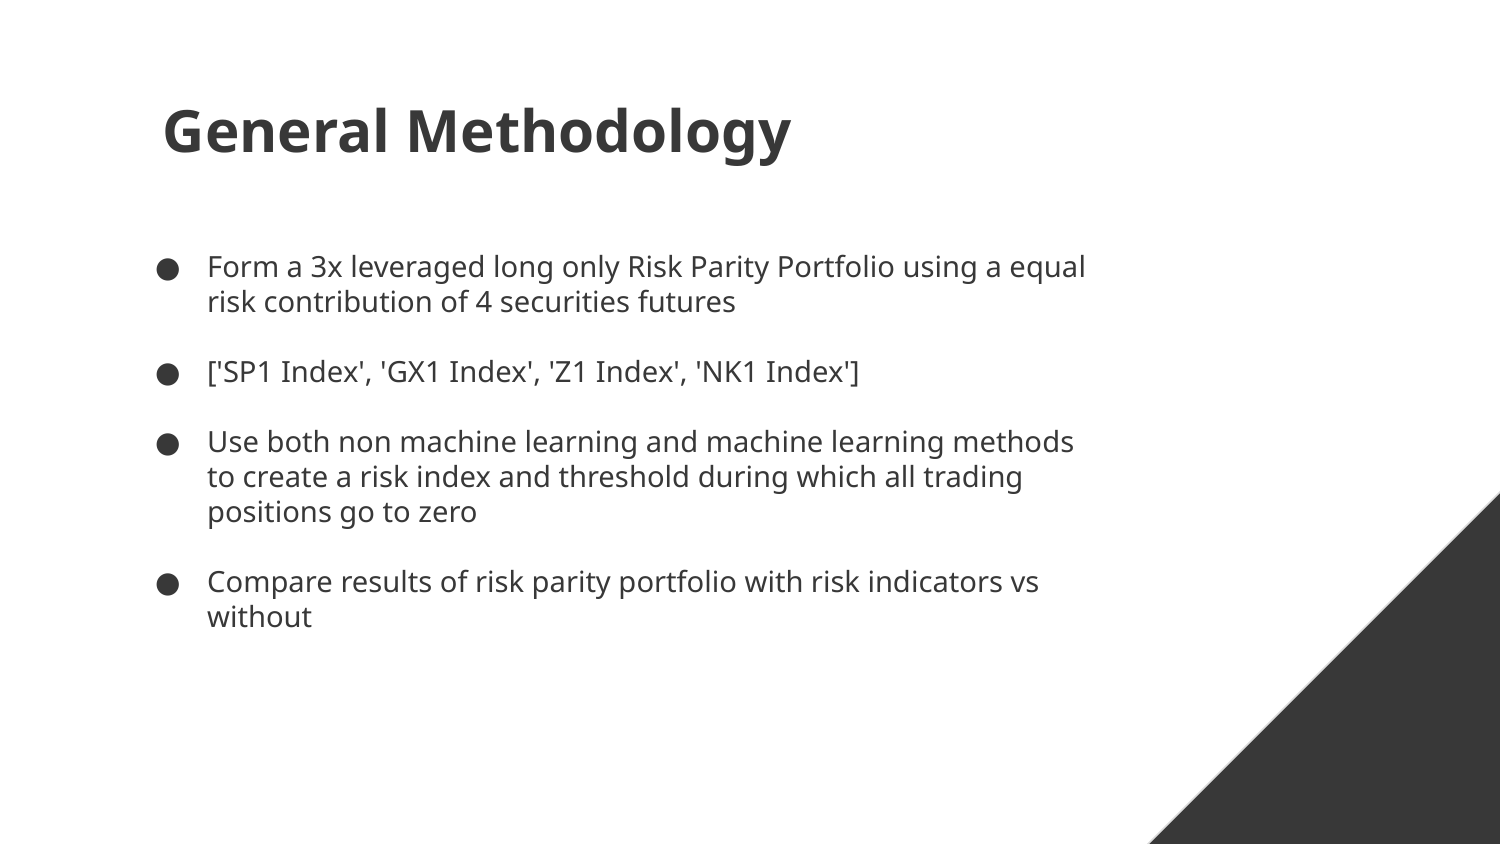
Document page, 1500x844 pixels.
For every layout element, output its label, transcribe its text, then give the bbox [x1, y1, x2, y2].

title General Methodology [147, 79, 1094, 167]
list Form a 3x leveraged long only Risk Parity Portfolio using a equal risk contribution of 4 securities futures ['SP1 Index', 'GX1 Index', 'Z1 Index', 'NK1 Index'] Use both non machine learning and machine learning methods to create a risk index and threshold during which all trading positions go to zero Compare results of risk parity portfolio with risk indicators vs without [116, 233, 1114, 769]
